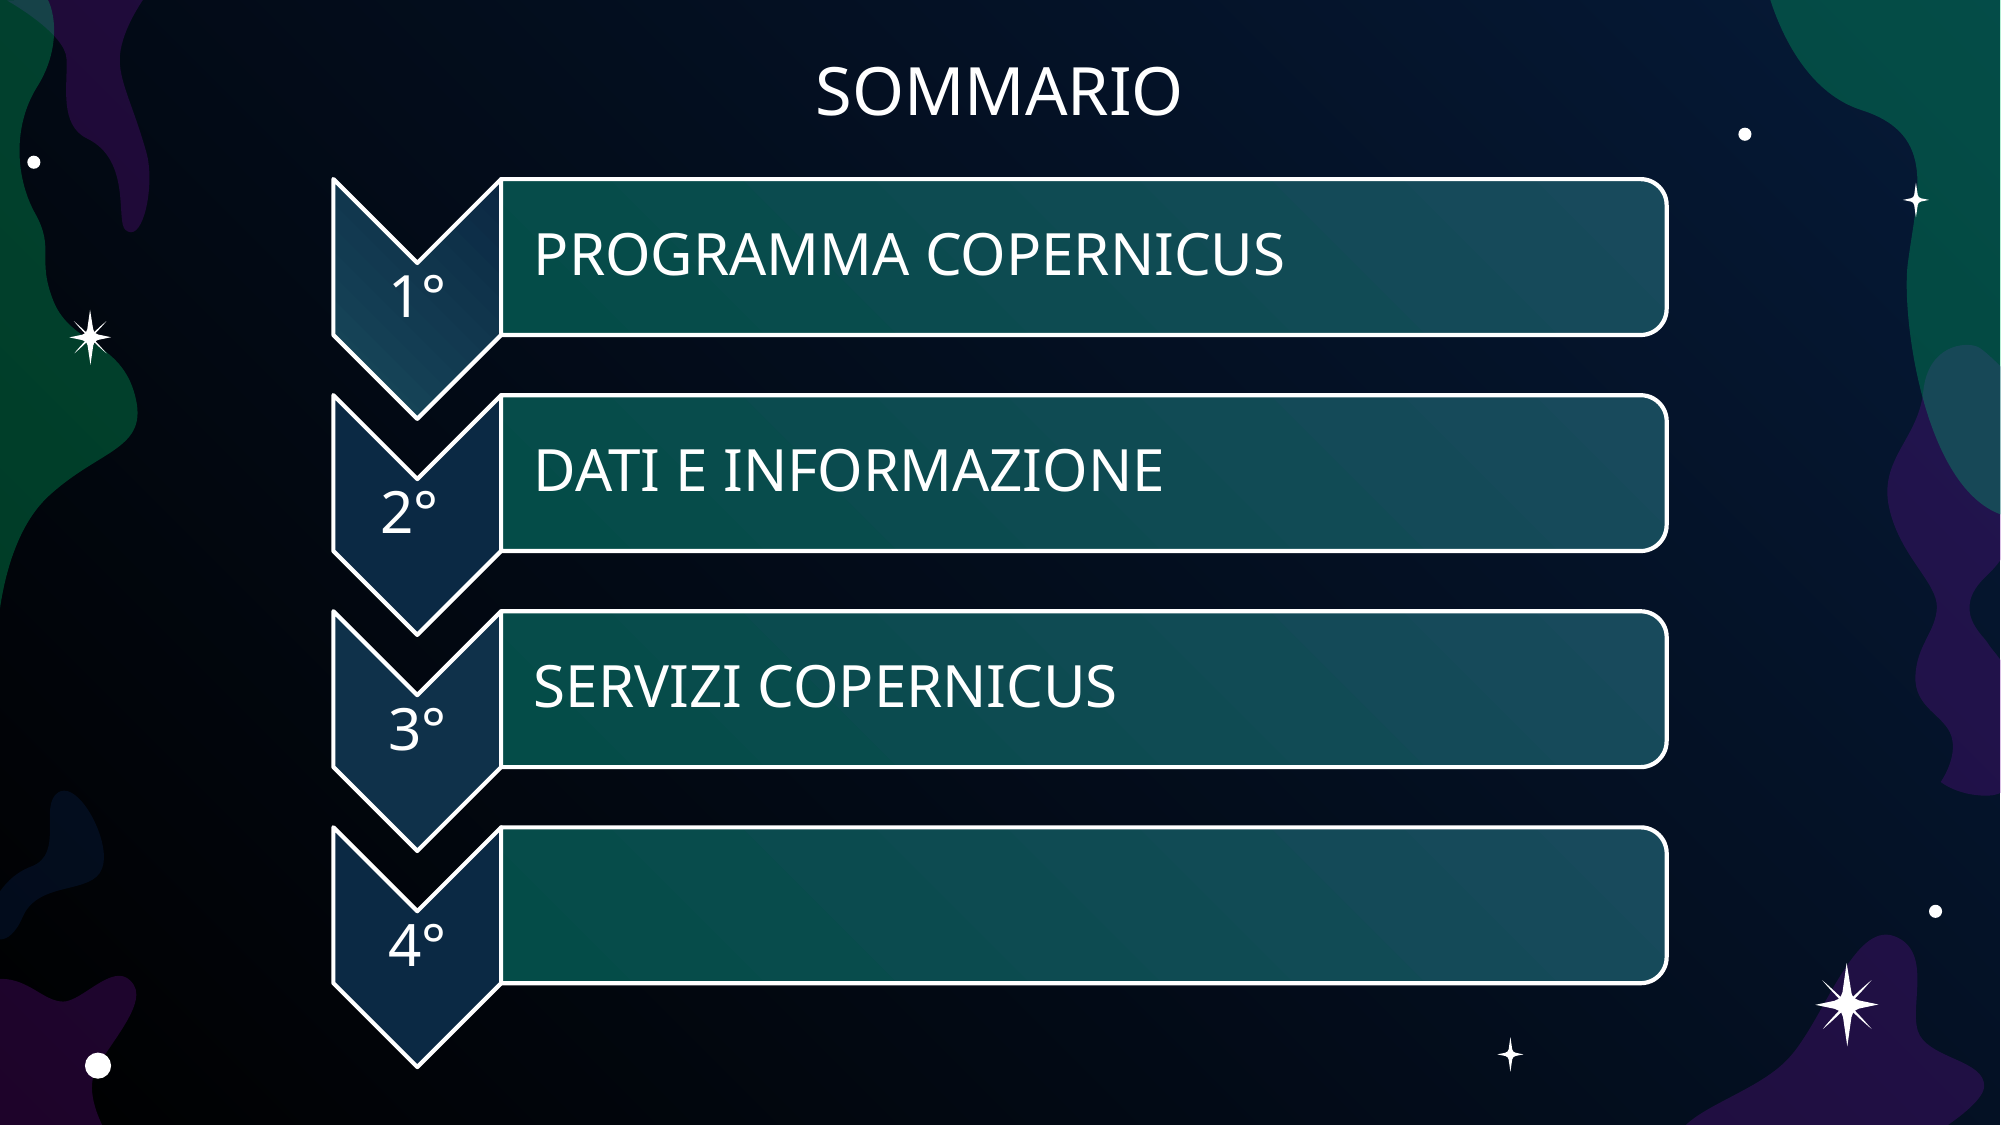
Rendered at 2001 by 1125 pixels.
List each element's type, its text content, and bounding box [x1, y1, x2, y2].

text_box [332, 178, 1667, 1068]
text_box SOMMARIO [612, 41, 1388, 137]
